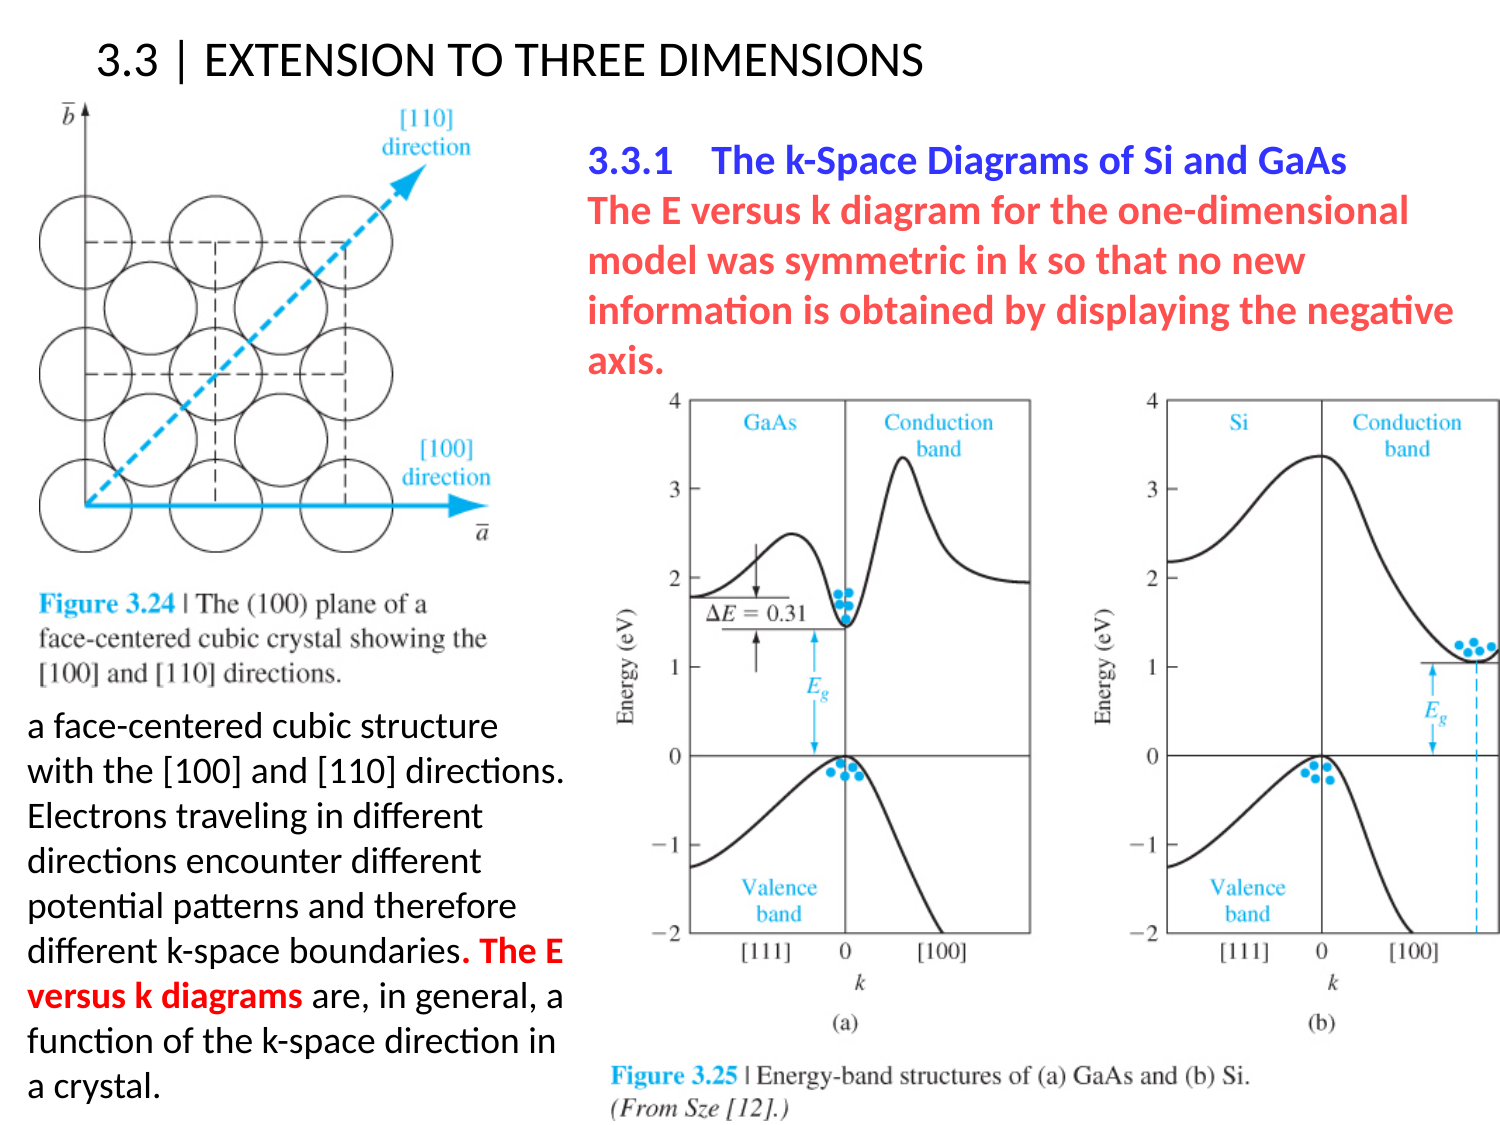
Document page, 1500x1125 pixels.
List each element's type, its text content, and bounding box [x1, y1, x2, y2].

text_box a face-centered cubic structure with the [100] and [110] directions. Electrons traveling in different directions encounter different potential patterns and therefore different k-space boundaries. The E versus k diagrams are, in general, a function of the k-space direction in a crystal. [12, 693, 585, 1114]
picture [39, 101, 493, 688]
picture [611, 392, 1500, 1122]
text_box 3.3.1 The k-Space Diagrams of Si and GaAs The E versus k diagram for the one-dimensional model was symmetric in k so that no new information is obtained by displaying the negative axis. [572, 125, 1495, 391]
text_box 3.3 | EXTENSION TO THREE DIMENSIONS [80, 19, 940, 94]
